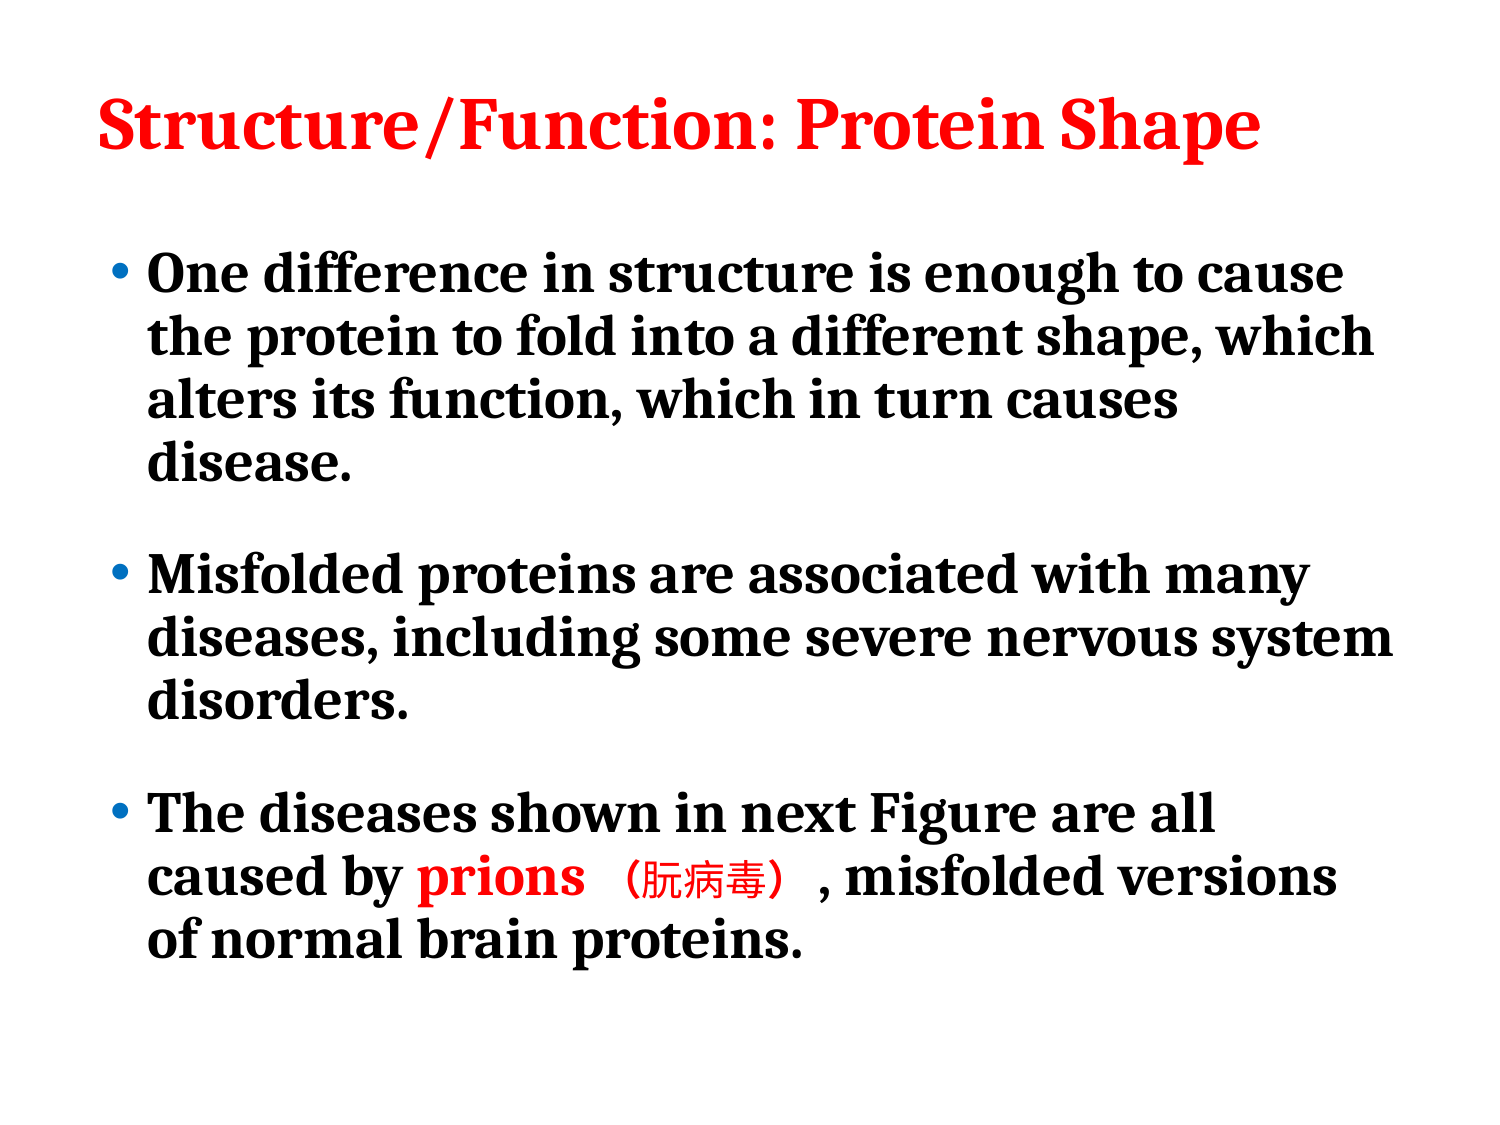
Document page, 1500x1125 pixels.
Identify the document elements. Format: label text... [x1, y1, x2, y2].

title Structure/Function: Protein Shape [84, 77, 1487, 235]
list One difference in structure is enough to cause the protein to fold into a different shape, which alters its function, which in turn causes disease. Misfolded proteins are associated with many diseases, including some severe nervous system disorders. The diseases shown in next Figure are all caused by prions（朊病毒）, misfolded versions of normal brain proteins. [95, 234, 1413, 1014]
